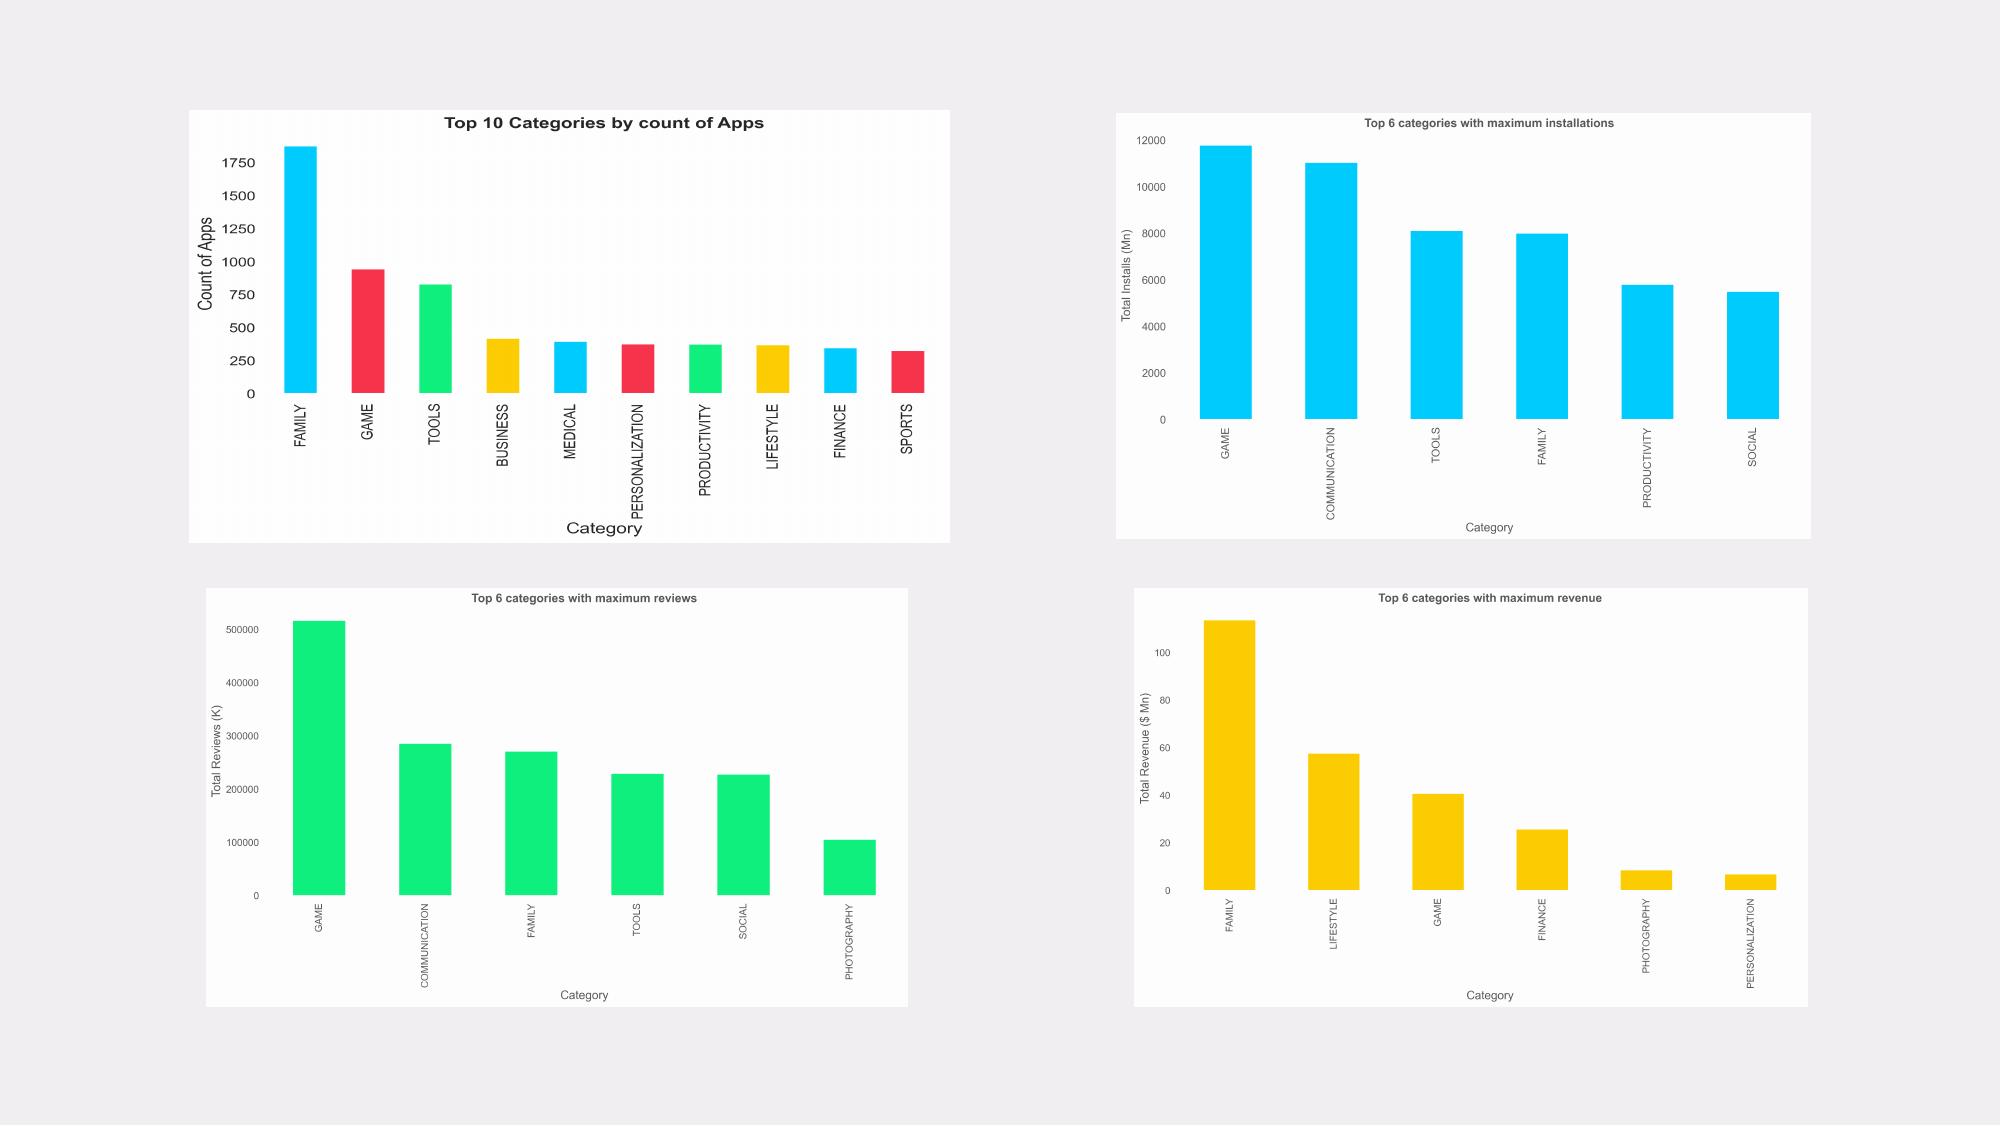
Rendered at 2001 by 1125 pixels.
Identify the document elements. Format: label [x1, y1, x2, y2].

picture [1115, 113, 1811, 539]
picture [205, 588, 908, 1008]
picture [189, 110, 950, 543]
picture [1134, 588, 1808, 1008]
